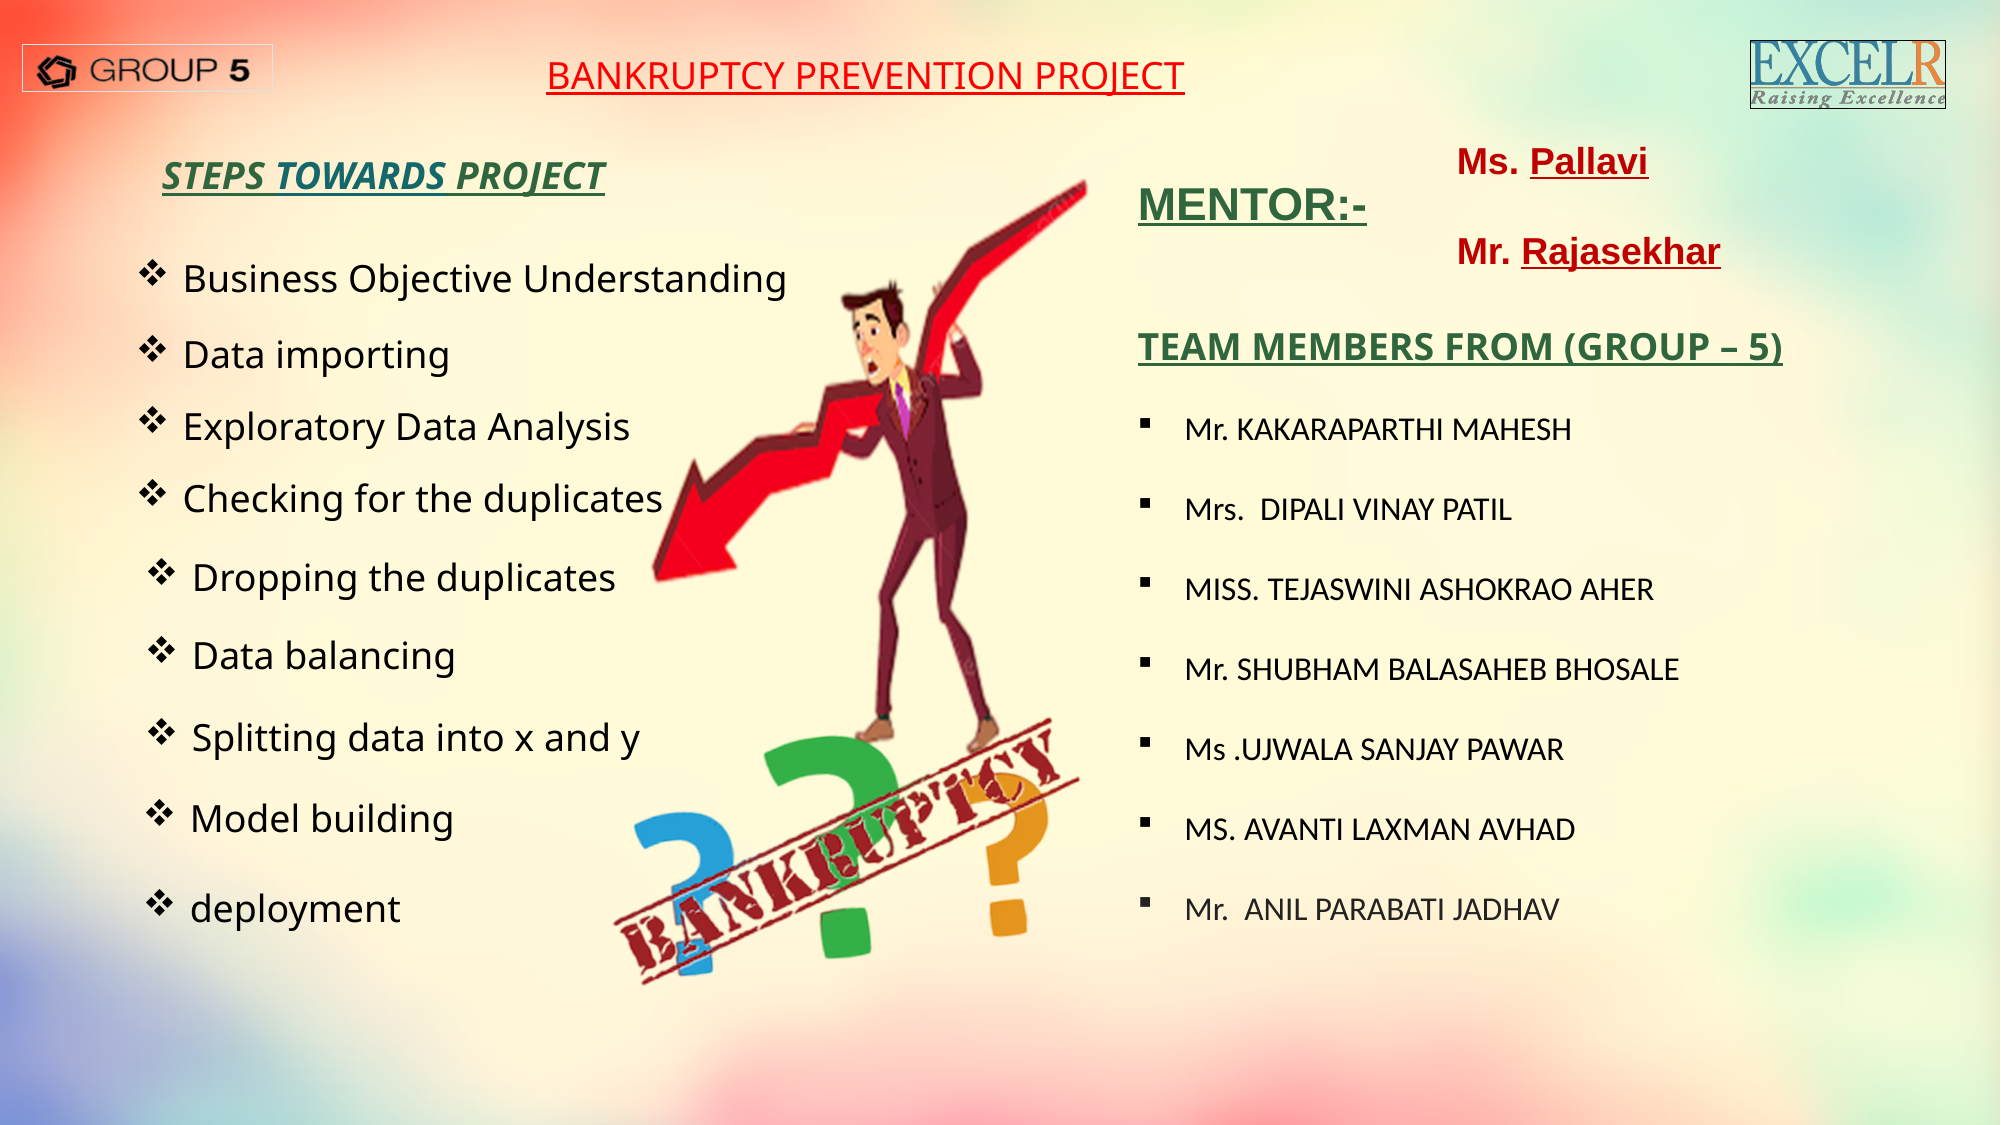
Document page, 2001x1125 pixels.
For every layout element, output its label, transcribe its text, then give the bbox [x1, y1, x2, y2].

text_box Model building [128, 787, 432, 848]
text_box Checking for the duplicates [121, 468, 432, 528]
text_box deployment [128, 877, 432, 938]
text_box Splitting data into x and y [130, 706, 432, 767]
text_box TEAM MEMBERS FROM (GROUP – 5) [1567, 315, 2000, 376]
text_box Ms. Pallavi Mr. Rajasekhar [1567, 129, 1751, 315]
text_box Data balancing [130, 624, 432, 685]
text_box Mr. KAKARAPARTHI MAHESH Mrs. DIPALI VINAY PATIL MISS. TEJASWINI ASHOKRAO AHER Mr. SHUBHAM BALASAHEB BHOSALE Ms .UJWALA SANJAY PAWAR MS. AVANTI LAXMAN AVHAD Mr. ANIL PARABATI JADHAV [1567, 400, 1898, 934]
text_box Exploratory Data Analysis [121, 395, 432, 455]
picture [0, 0, 2000, 1125]
text_box STEPS TOWARDS PROJECT [147, 144, 432, 205]
text_box Dropping the duplicates [130, 546, 432, 606]
text_box Business Objective Understanding [121, 247, 432, 308]
text_box Data importing [121, 324, 432, 384]
